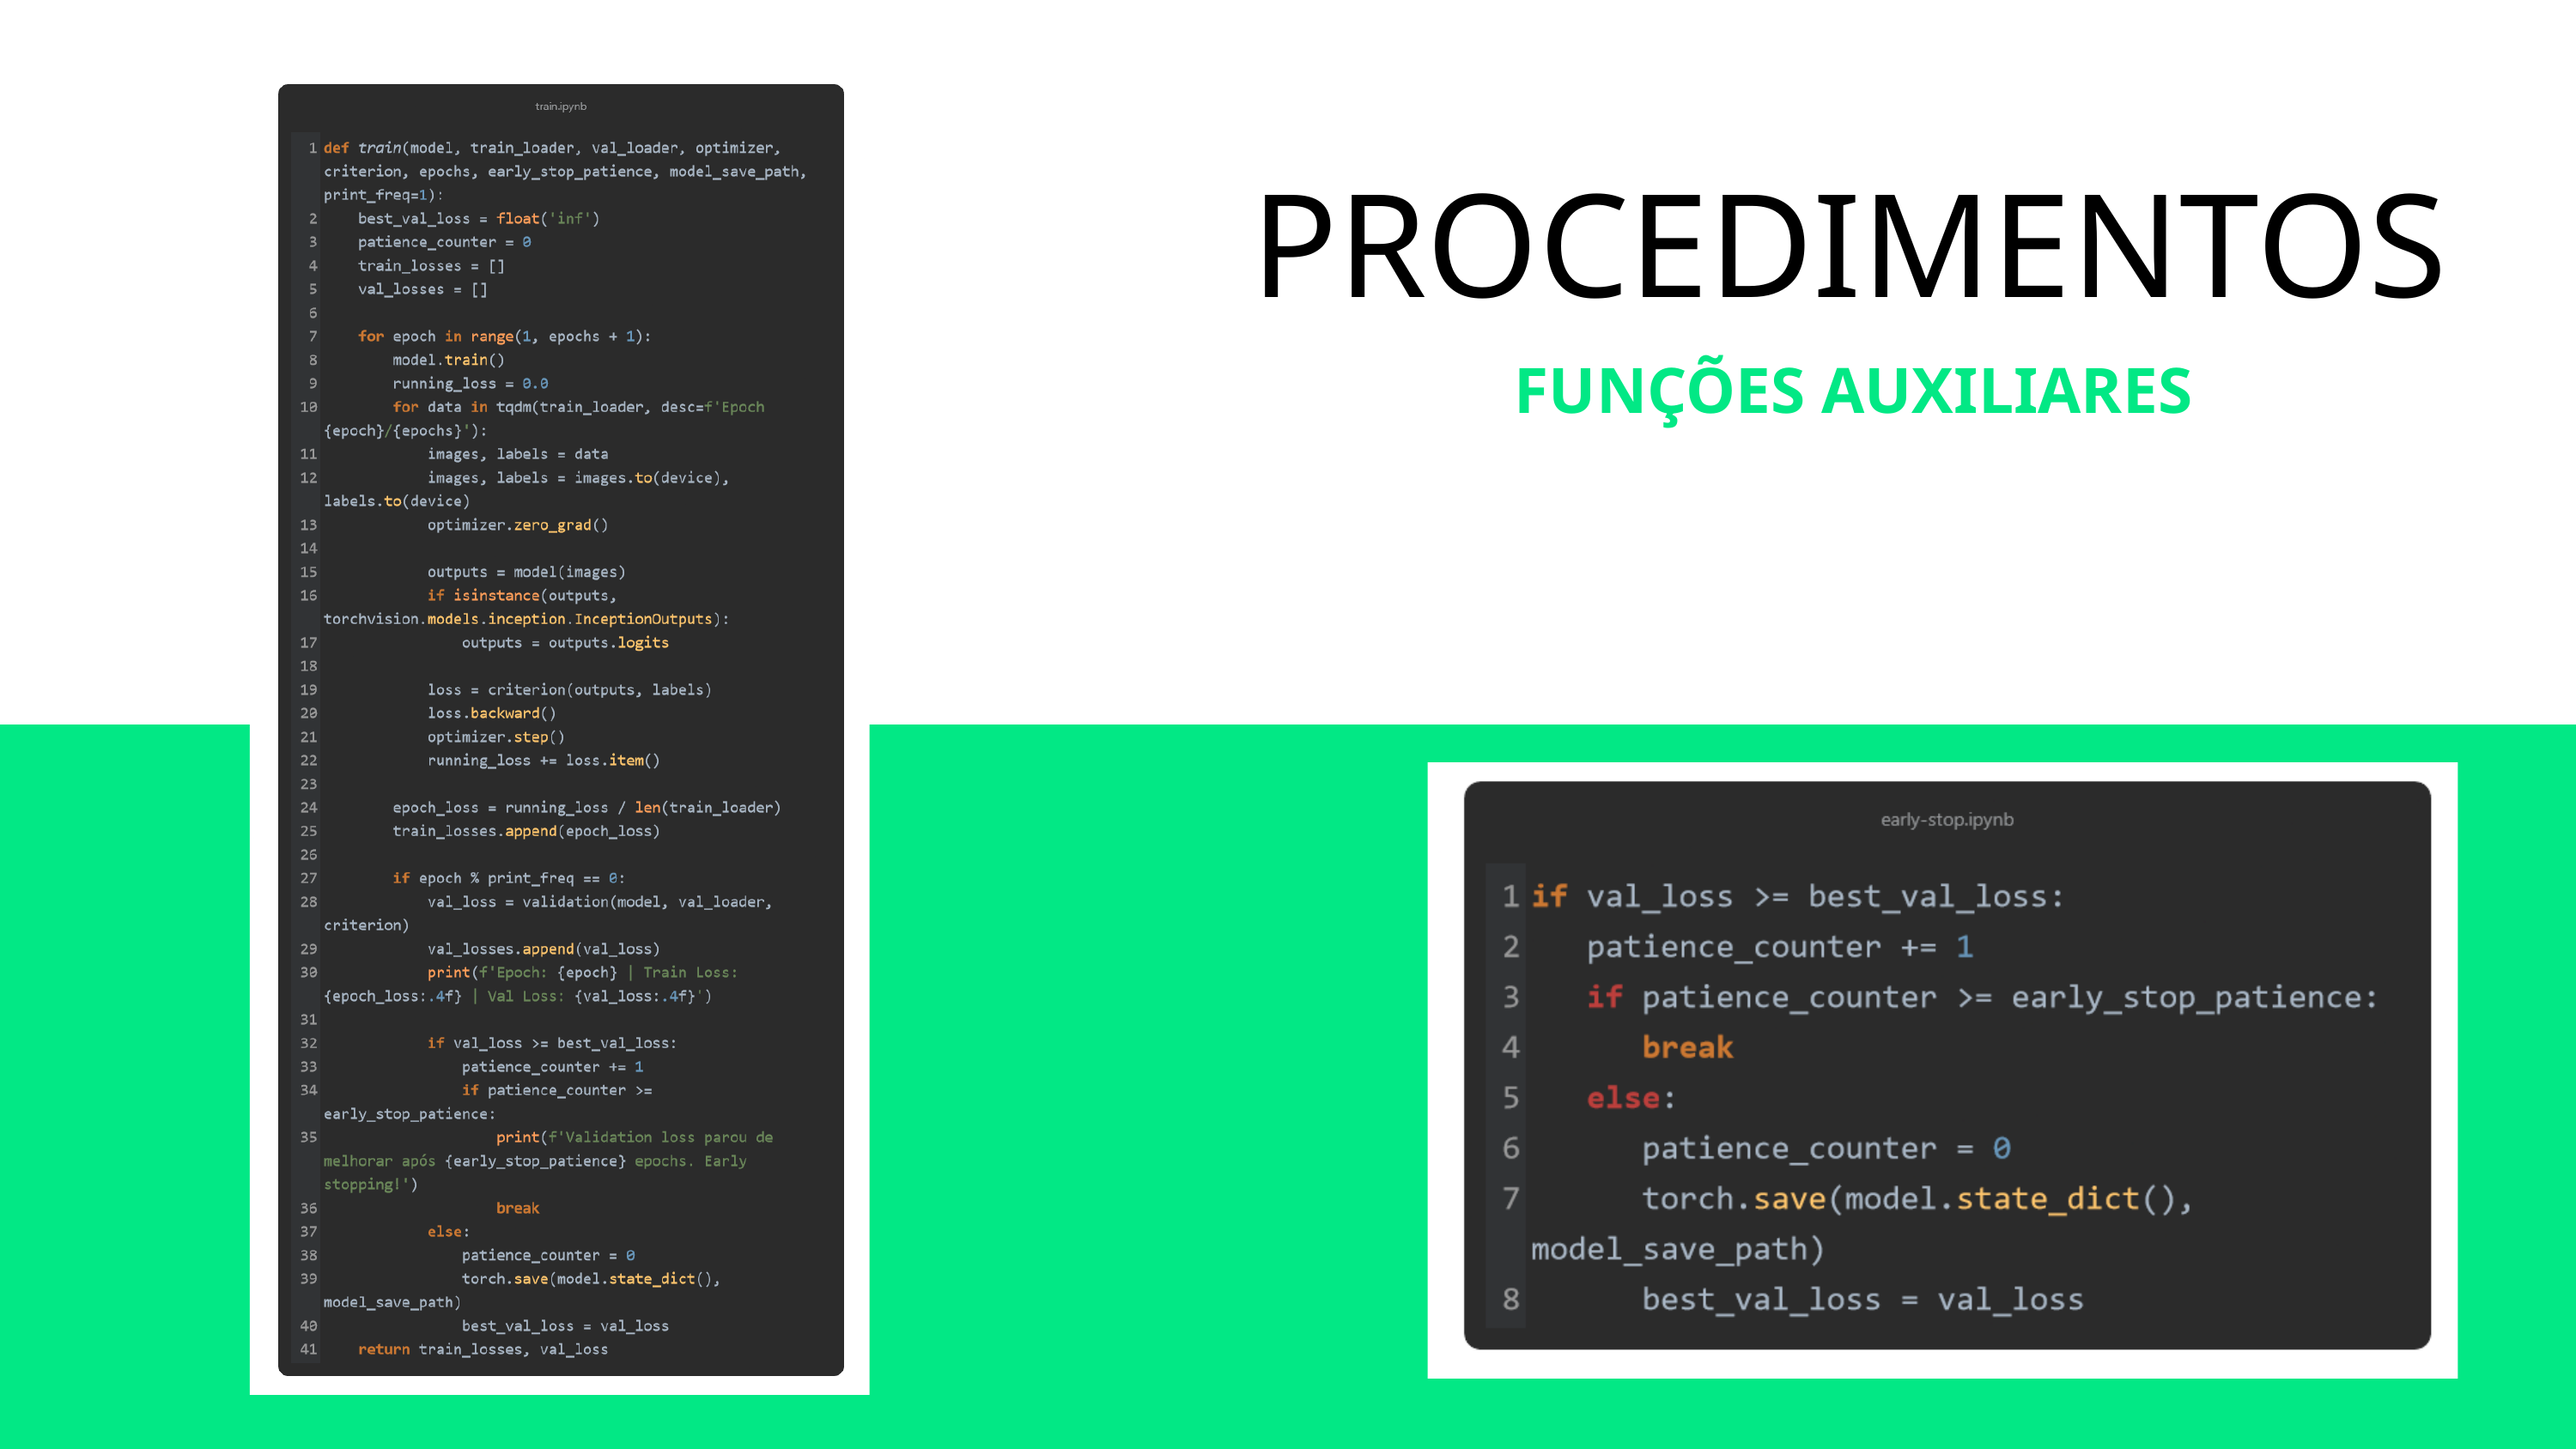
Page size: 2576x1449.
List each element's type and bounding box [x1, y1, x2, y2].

picture [1427, 762, 2458, 1379]
text_box [0, 0, 2576, 746]
picture [249, 53, 870, 1396]
